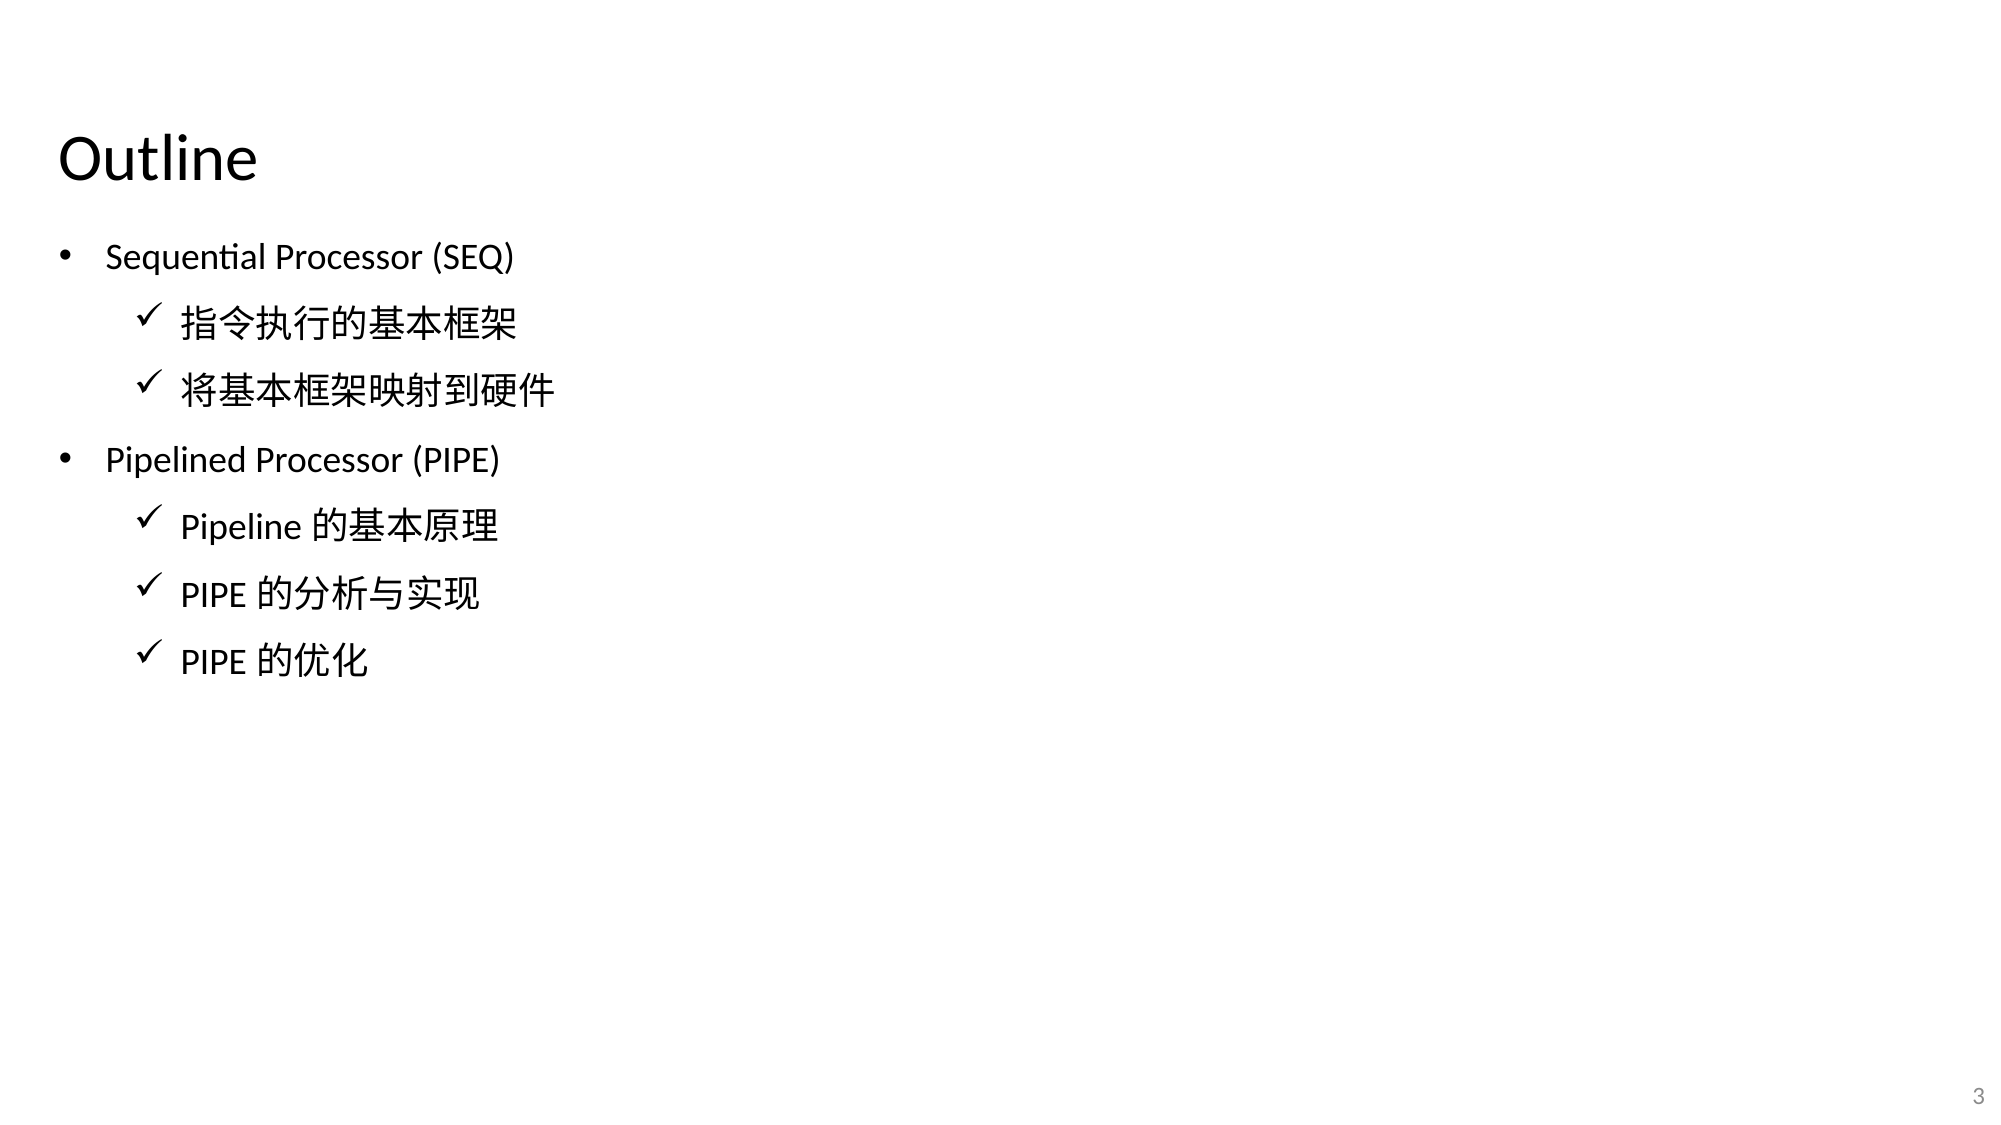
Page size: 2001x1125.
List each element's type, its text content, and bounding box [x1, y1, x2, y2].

text_box Outline [44, 106, 788, 201]
text_box Sequential Processor (SEQ) 指令执行的基本框架 将基本框架映射到硬件 Pipelined Processor (PIPE) Pipeline的基本原理 PIPE的分析与实现 PIPE的优化 [44, 202, 1841, 690]
slide_number 3 [1550, 1065, 2000, 1125]
